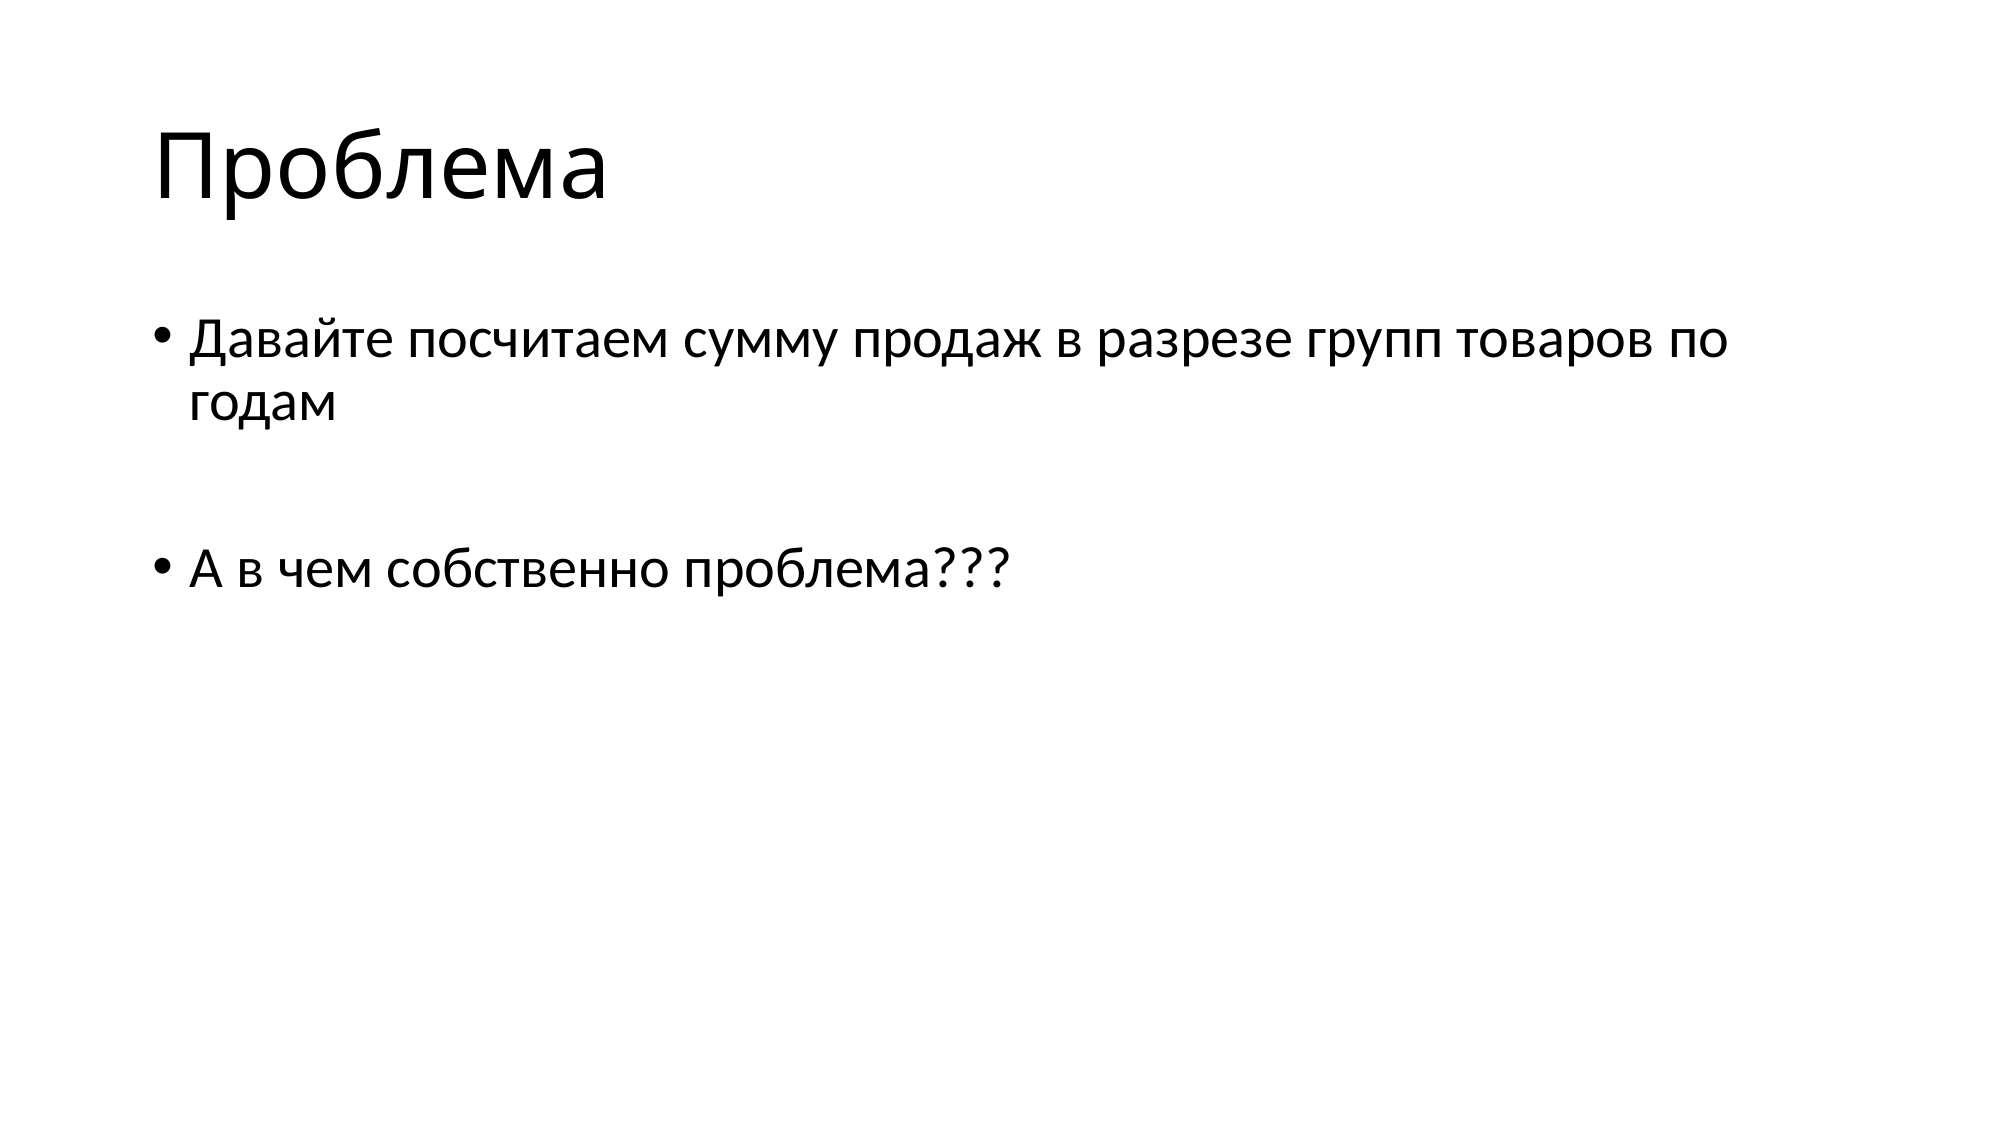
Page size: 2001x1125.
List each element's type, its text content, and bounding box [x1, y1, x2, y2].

list Давайте посчитаем сумму продаж в разрезе групп товаров по годам А в чем собственно проблема??? [137, 299, 1863, 1014]
title Проблема [137, 59, 1863, 278]
